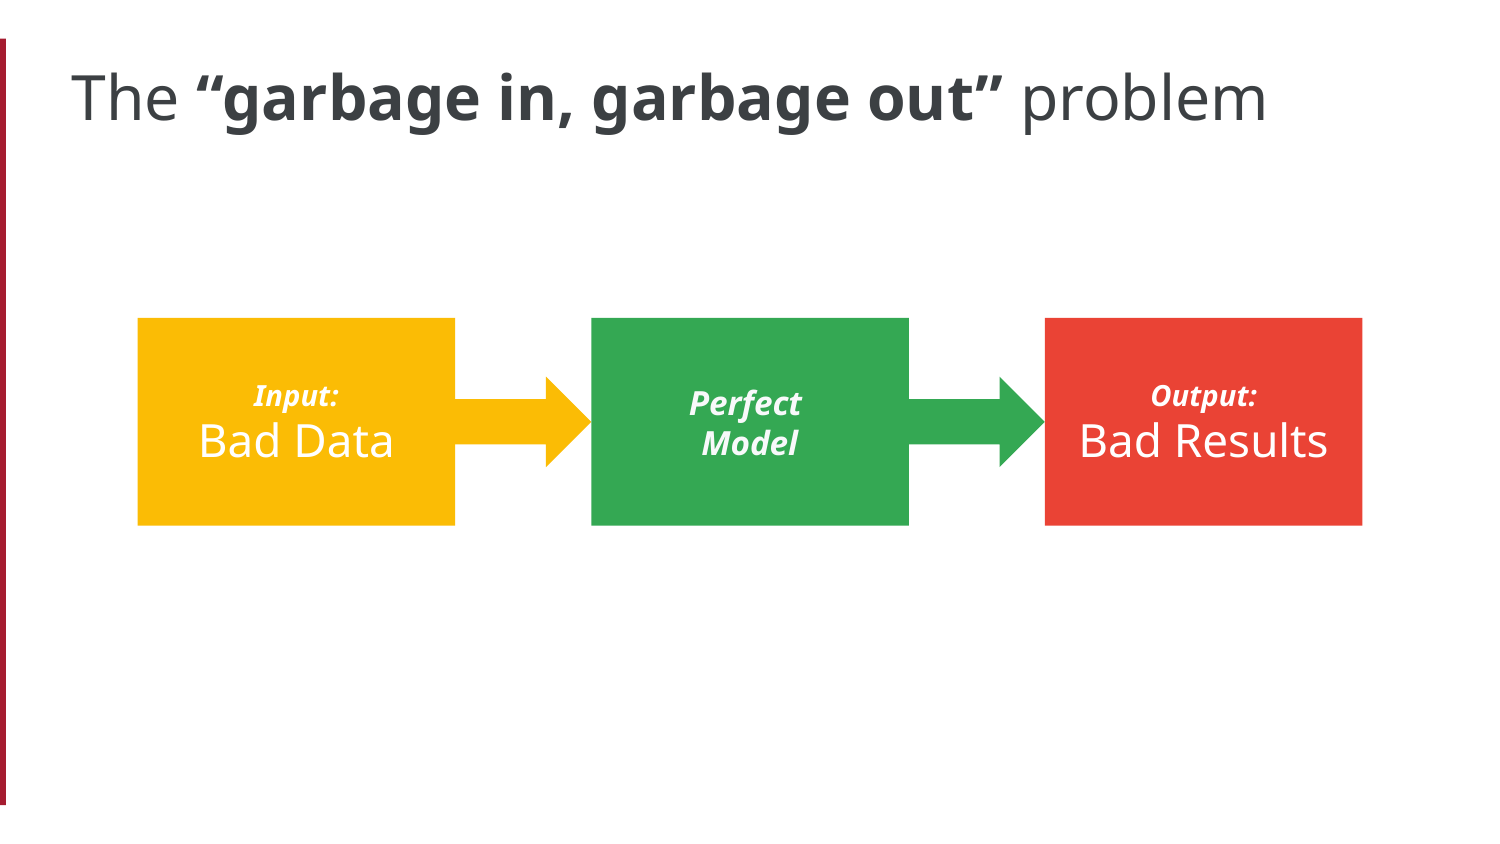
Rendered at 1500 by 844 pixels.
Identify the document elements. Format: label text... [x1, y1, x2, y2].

title The “garbage in, garbage out” problem [56, 43, 1336, 134]
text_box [137, 317, 1363, 526]
